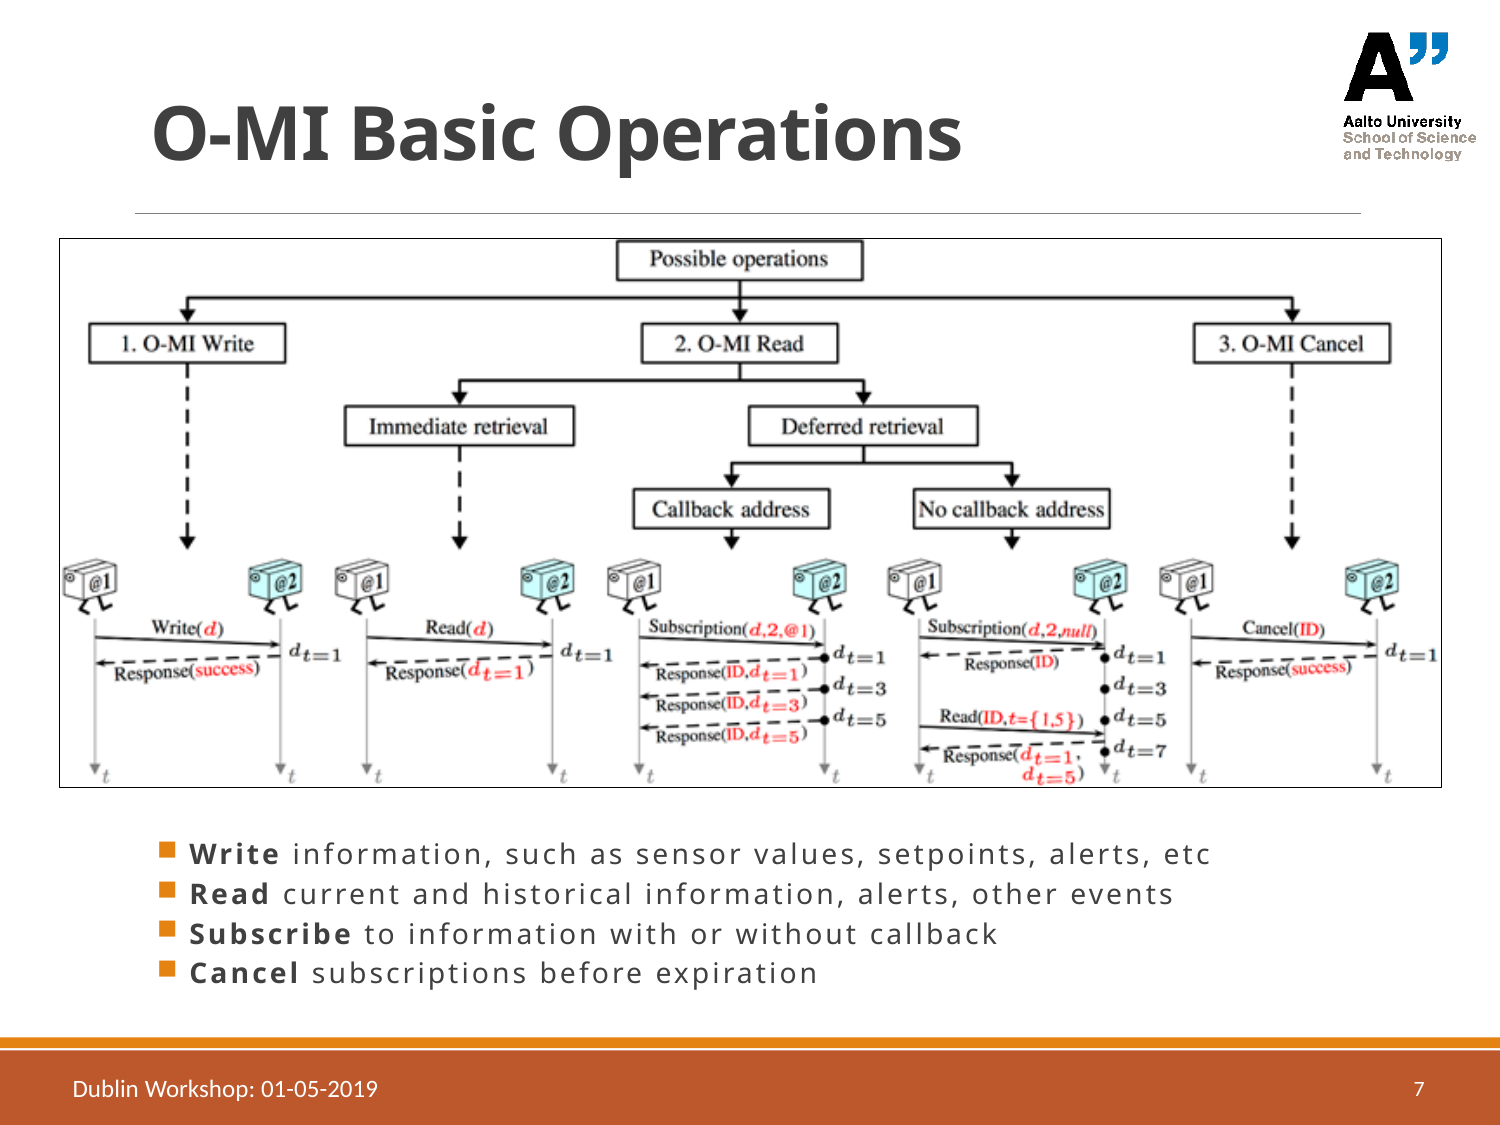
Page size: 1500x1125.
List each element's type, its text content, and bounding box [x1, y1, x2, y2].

slide_number 7 [1278, 1058, 1440, 1118]
footer Dublin Workshop: 01-05-2019 [0, 1057, 452, 1118]
picture [1311, 1, 1500, 186]
text_box Write information, such as sensor values, setpoints, alerts, etc Read current and historical information, alerts, other events Subscribe to information with or without callback Cancel subscriptions before expiration [134, 829, 1407, 998]
picture [58, 238, 1442, 788]
title O-MI Basic Operations [135, 28, 1373, 184]
